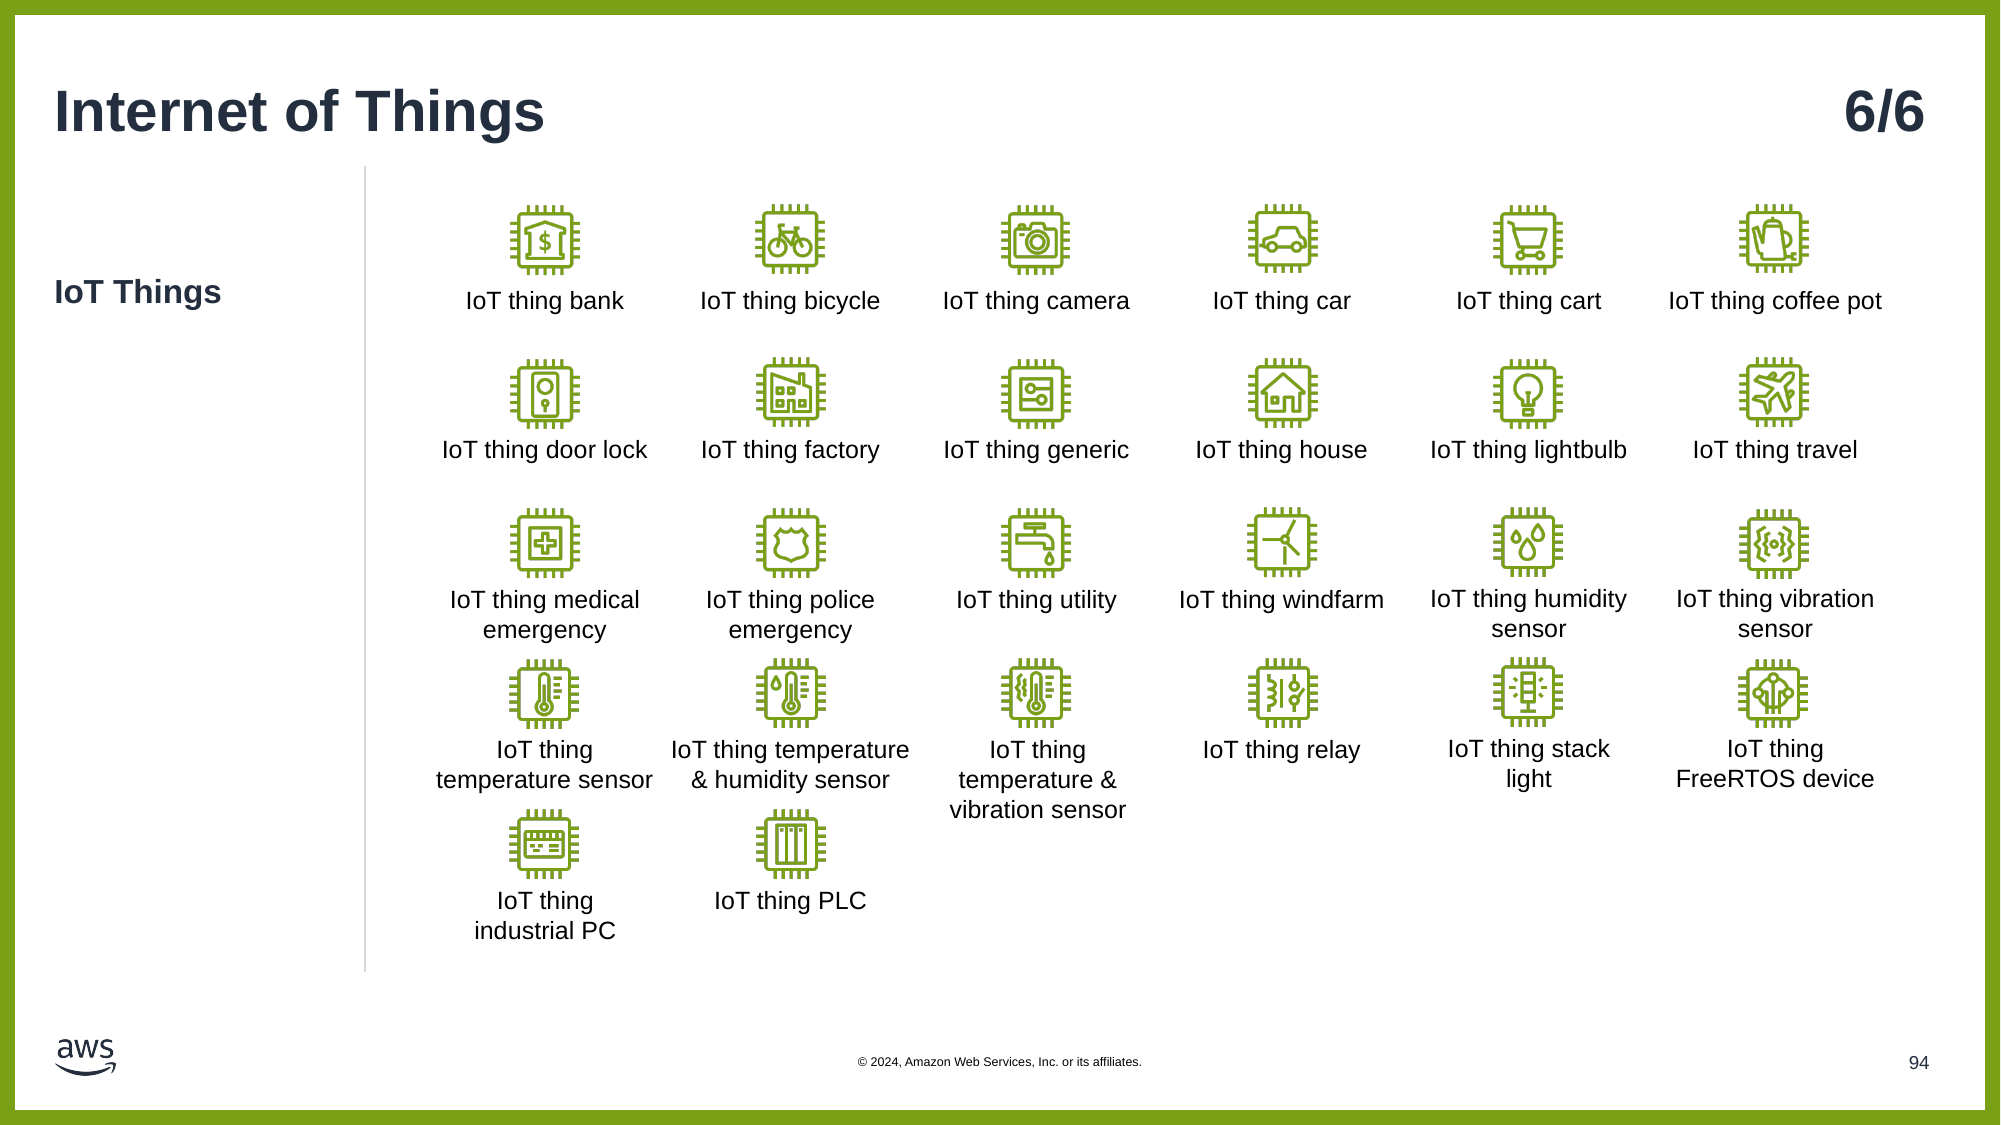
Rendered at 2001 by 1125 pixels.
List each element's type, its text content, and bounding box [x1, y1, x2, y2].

picture [1735, 656, 1811, 732]
picture [1490, 504, 1566, 580]
text_box IoT thing factory [666, 425, 912, 471]
text_box IoT thing temperature sensor [421, 726, 652, 801]
picture [1736, 200, 1812, 276]
picture [507, 202, 583, 278]
picture [1490, 654, 1566, 730]
picture [753, 354, 829, 430]
text_box IoT thing vibration sensor [1652, 575, 1898, 651]
picture [1244, 200, 1321, 276]
text_box IoT thing door lock [421, 426, 666, 471]
text_box IoT thing police emergency [666, 576, 915, 651]
footer © 2024, Amazon Web Services, Inc. or its affiliates. [662, 1031, 1338, 1092]
title Internet of Things 6/6 [39, 59, 1945, 166]
picture [506, 656, 582, 732]
text_box IoT thing relay [1143, 726, 1406, 771]
text_box IoT thing utility [912, 576, 1143, 621]
text_box IoT thing travel [1652, 425, 1898, 471]
picture [1245, 655, 1321, 731]
text_box IoT thing FreeRTOS device [1652, 725, 1898, 801]
slide_number 94 [1494, 1031, 1945, 1092]
text_box IoT thing stack light [1406, 725, 1652, 801]
text_box IoT thing temperature & vibration sensor [903, 726, 1173, 831]
picture [753, 655, 829, 731]
text_box IoT thing car [1143, 276, 1406, 322]
picture [998, 505, 1074, 581]
picture [752, 201, 828, 277]
text_box IoT thing windfarm [1143, 576, 1406, 621]
text_box IoT thing lightbulb [1406, 425, 1652, 471]
text_box IoT thing humidity sensor [1406, 575, 1652, 651]
text_box IoT thing PLC [666, 877, 915, 923]
picture [753, 806, 829, 882]
text_box IoT thing house [1143, 425, 1406, 471]
picture [753, 505, 829, 581]
picture [507, 505, 583, 581]
picture [997, 202, 1073, 278]
text_box IoT thing bank [421, 276, 666, 322]
text_box IoT thing industrial PC [440, 877, 651, 953]
text_box IoT thing generic [912, 425, 1143, 471]
picture [55, 1039, 116, 1076]
picture [1244, 504, 1320, 580]
picture [506, 806, 582, 882]
text_box IoT thing temperature & humidity sensor [652, 726, 903, 801]
picture [998, 356, 1074, 432]
picture [1736, 506, 1812, 582]
picture [1490, 356, 1566, 432]
picture [1736, 354, 1812, 430]
picture [1245, 355, 1321, 431]
text_box IoT thing medical emergency [421, 576, 666, 651]
picture [507, 356, 583, 432]
text_box IoT thing coffee pot [1652, 276, 1898, 322]
text_box IoT thing bicycle [666, 276, 912, 322]
text_box IoT thing camera [912, 276, 1143, 322]
text_box IoT thing cart [1406, 276, 1652, 322]
picture [1490, 202, 1566, 278]
picture [998, 655, 1074, 731]
